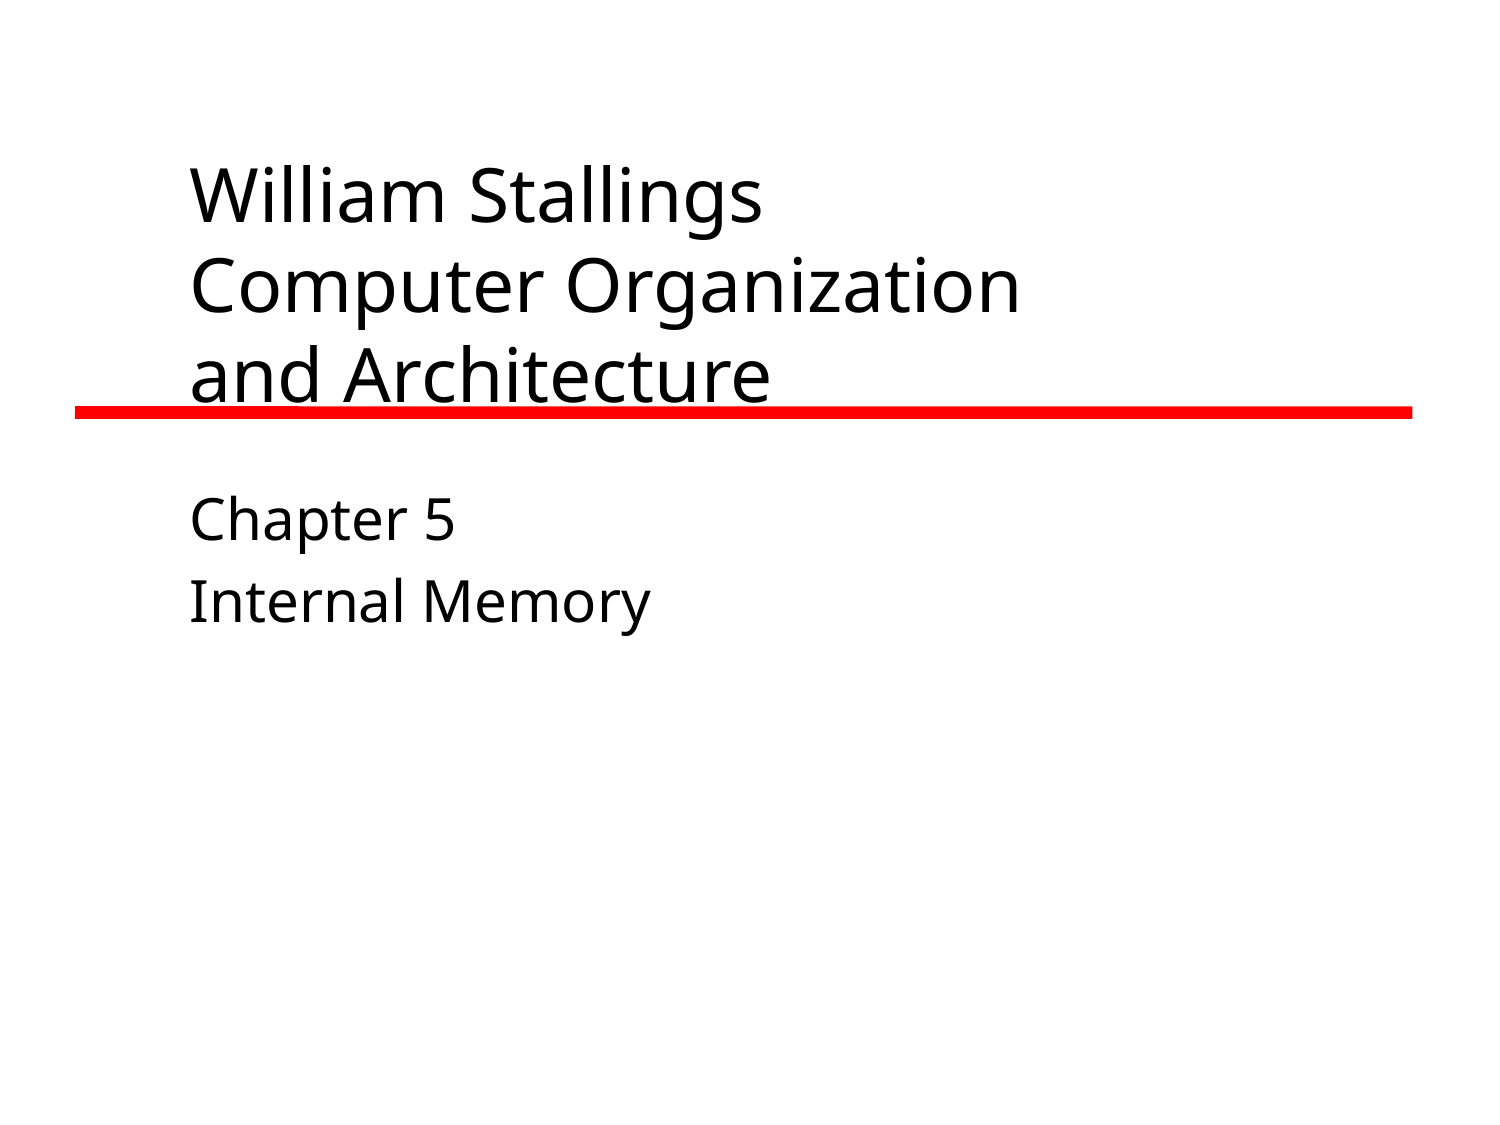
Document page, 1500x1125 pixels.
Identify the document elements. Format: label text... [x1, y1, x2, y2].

text_box William Stallings Computer Organization and Architecture [174, 112, 1442, 425]
text_box Chapter 5 Internal Memory [174, 474, 1225, 766]
